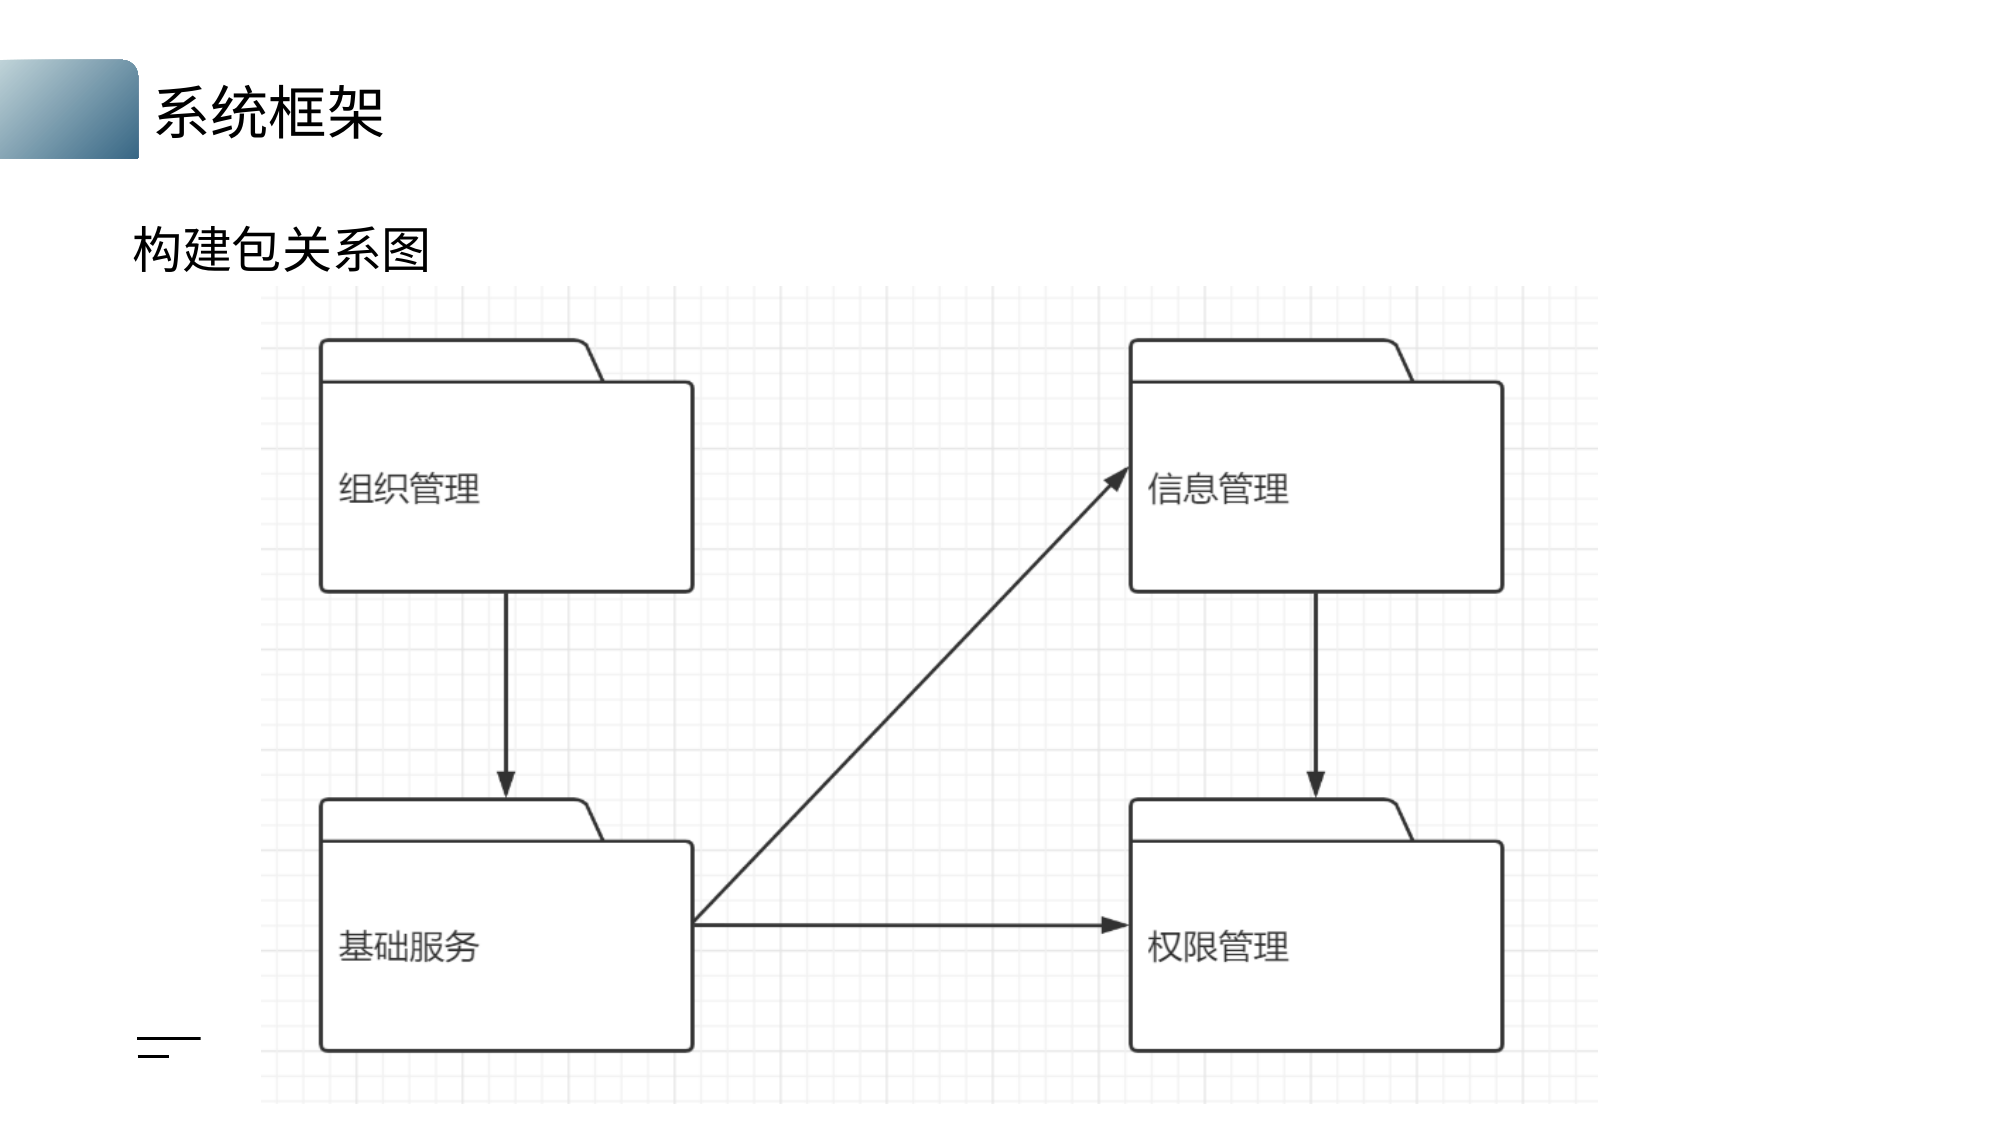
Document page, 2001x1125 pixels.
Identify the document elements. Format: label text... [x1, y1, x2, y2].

picture [261, 286, 1598, 1104]
title 系统框架 [137, 66, 1863, 165]
text_box 构建包关系图 [117, 211, 622, 286]
